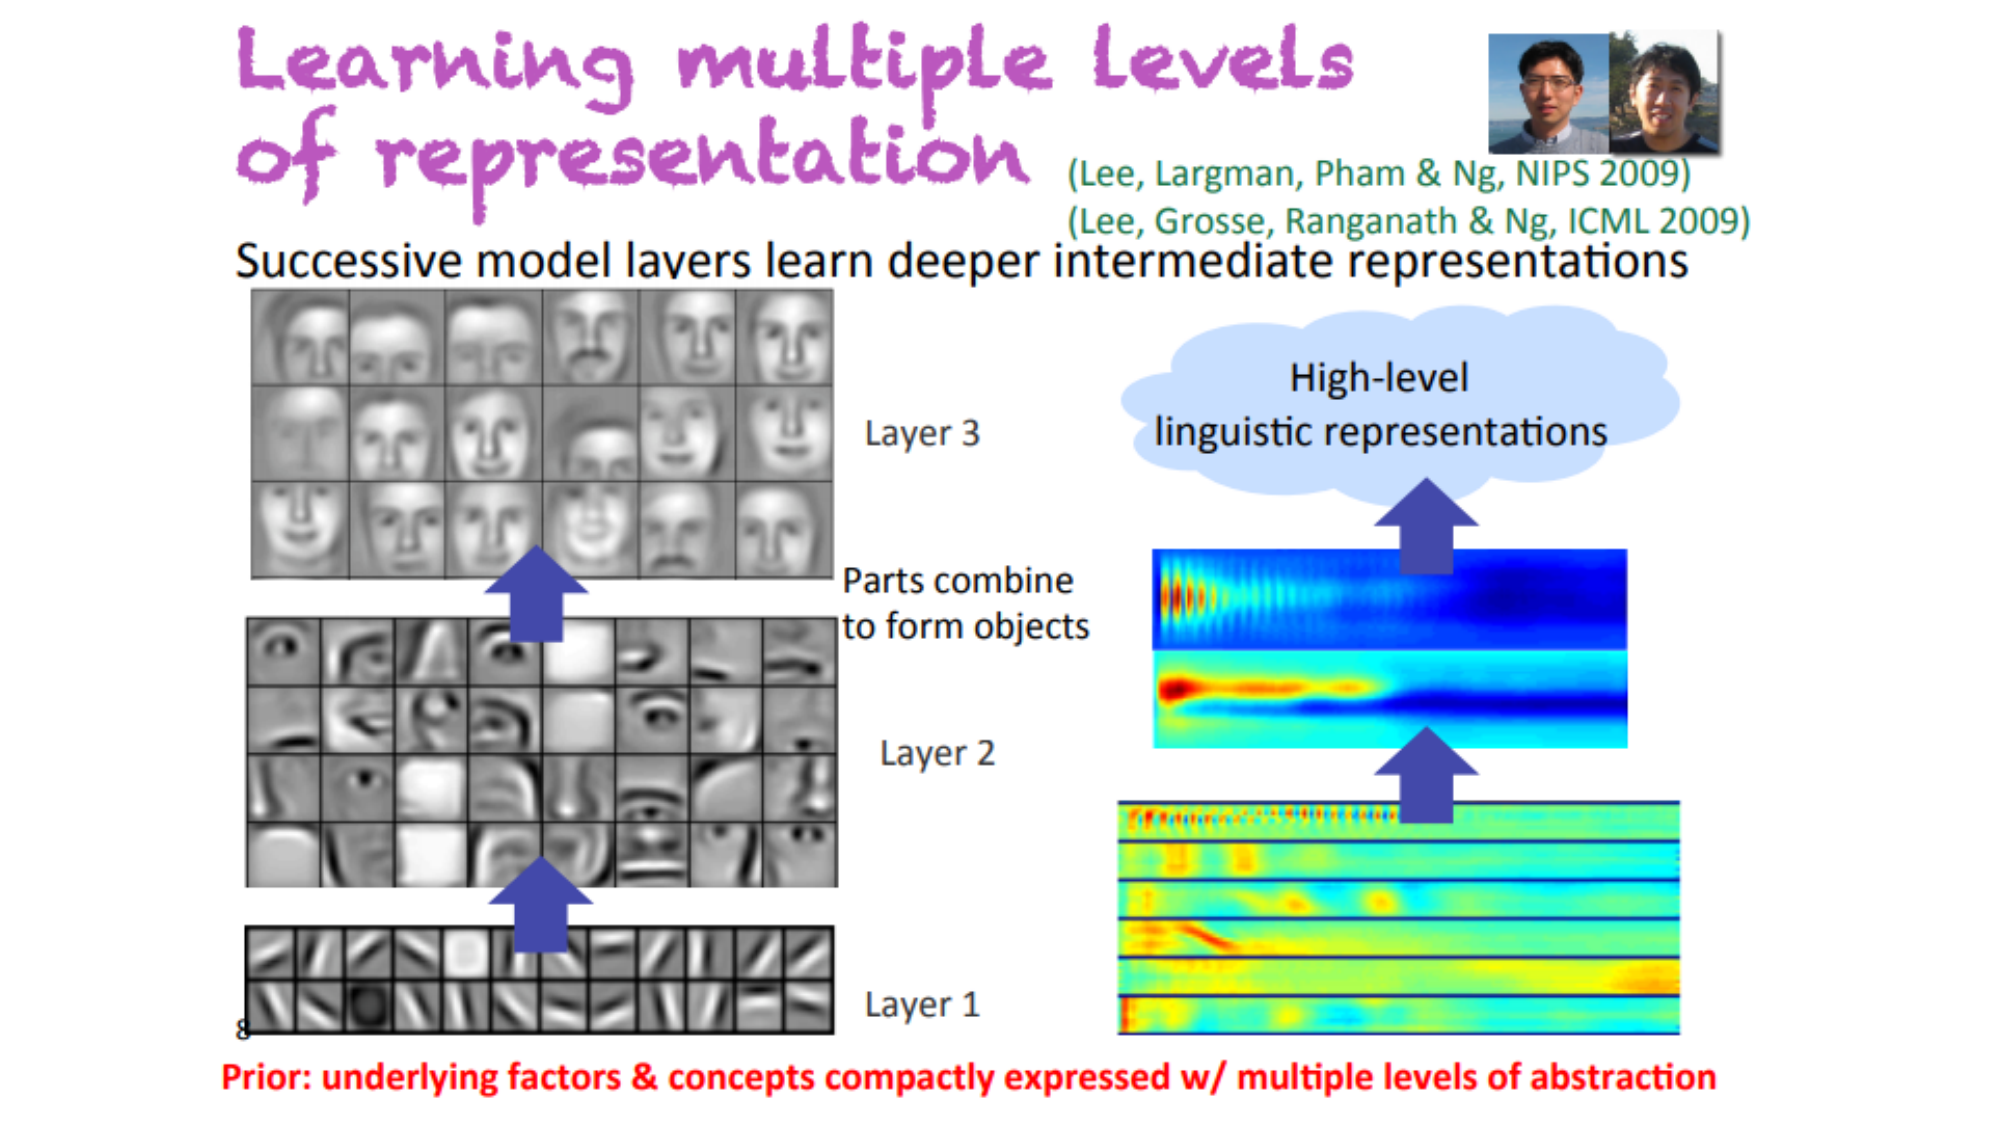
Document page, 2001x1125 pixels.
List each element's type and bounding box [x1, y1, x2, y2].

picture [218, 0, 1782, 1125]
